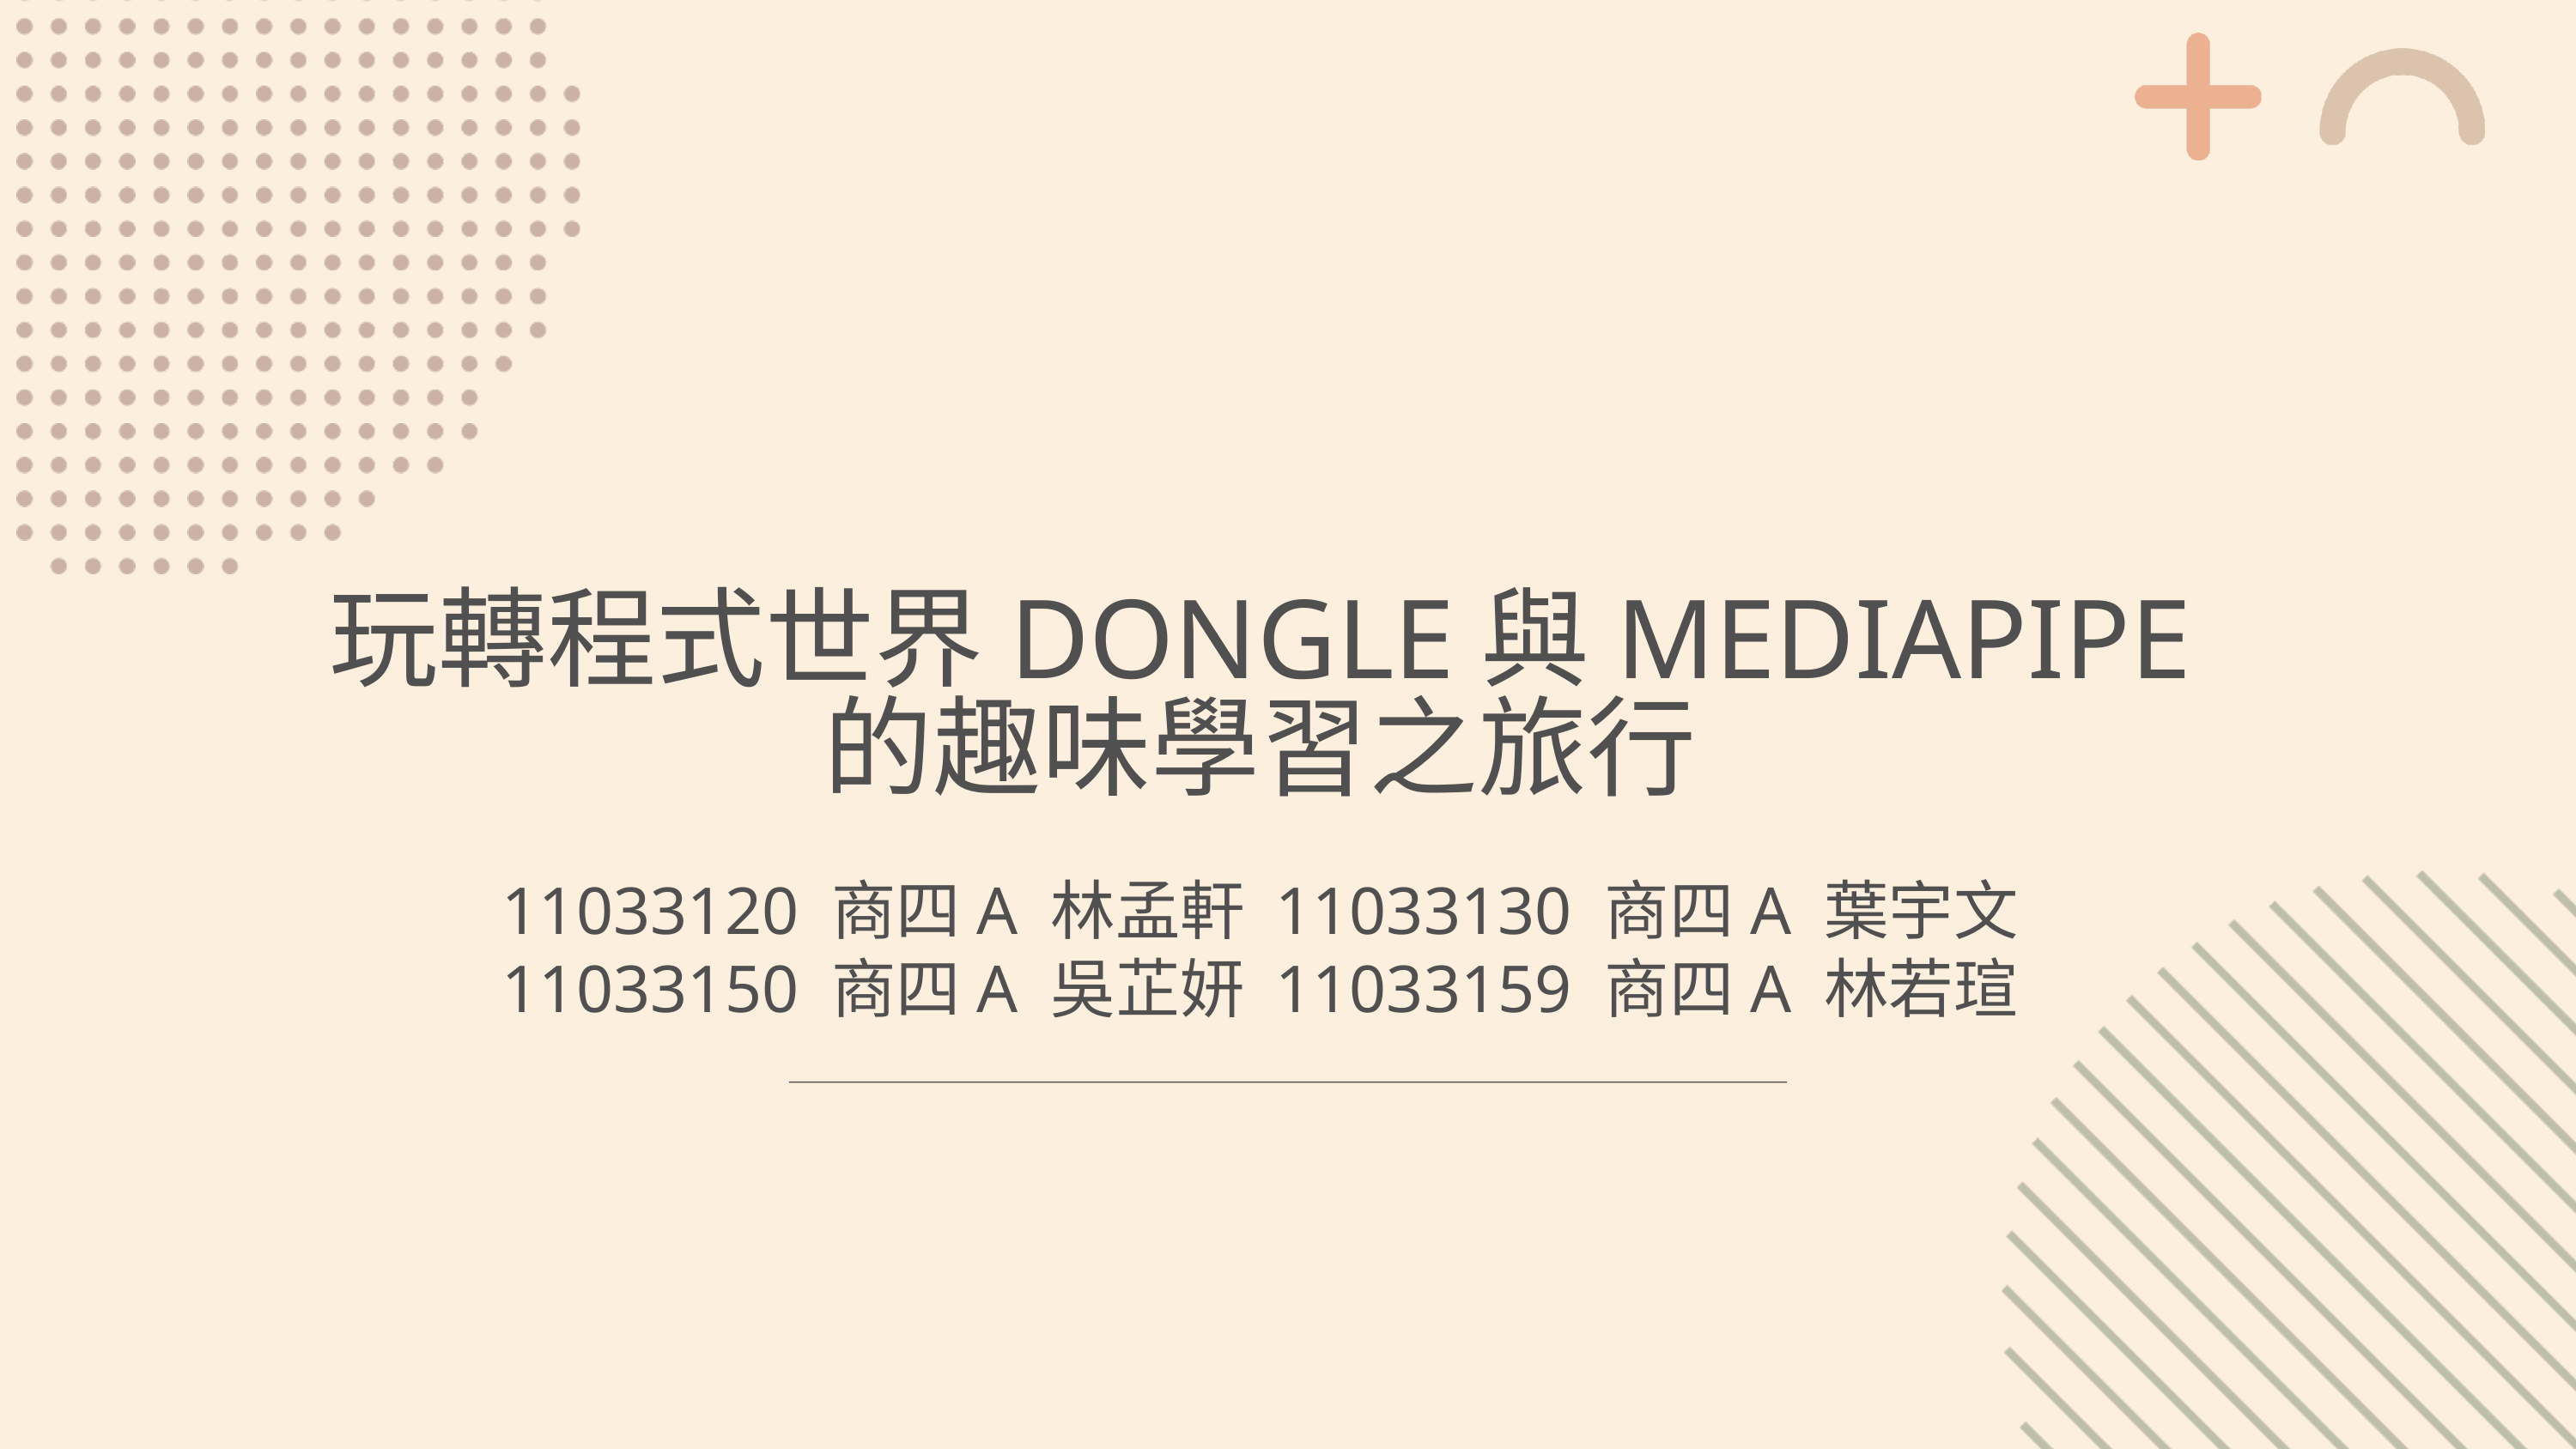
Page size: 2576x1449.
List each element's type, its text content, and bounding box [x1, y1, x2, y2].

text_box [0, 0, 580, 574]
text_box 11033120 商四A 林孟軒 11033130 商四A 葉宇文 11033150 商四A 吳芷妍 11033159 商四A 林若瑄 [423, 870, 2097, 1104]
text_box [2319, 48, 2486, 145]
text_box [2002, 870, 2576, 1449]
text_box 玩轉程式世界DONGLE與MEDIAPIPE 的趣味學習之旅行 [100, 591, 2421, 810]
text_box [2135, 33, 2262, 161]
